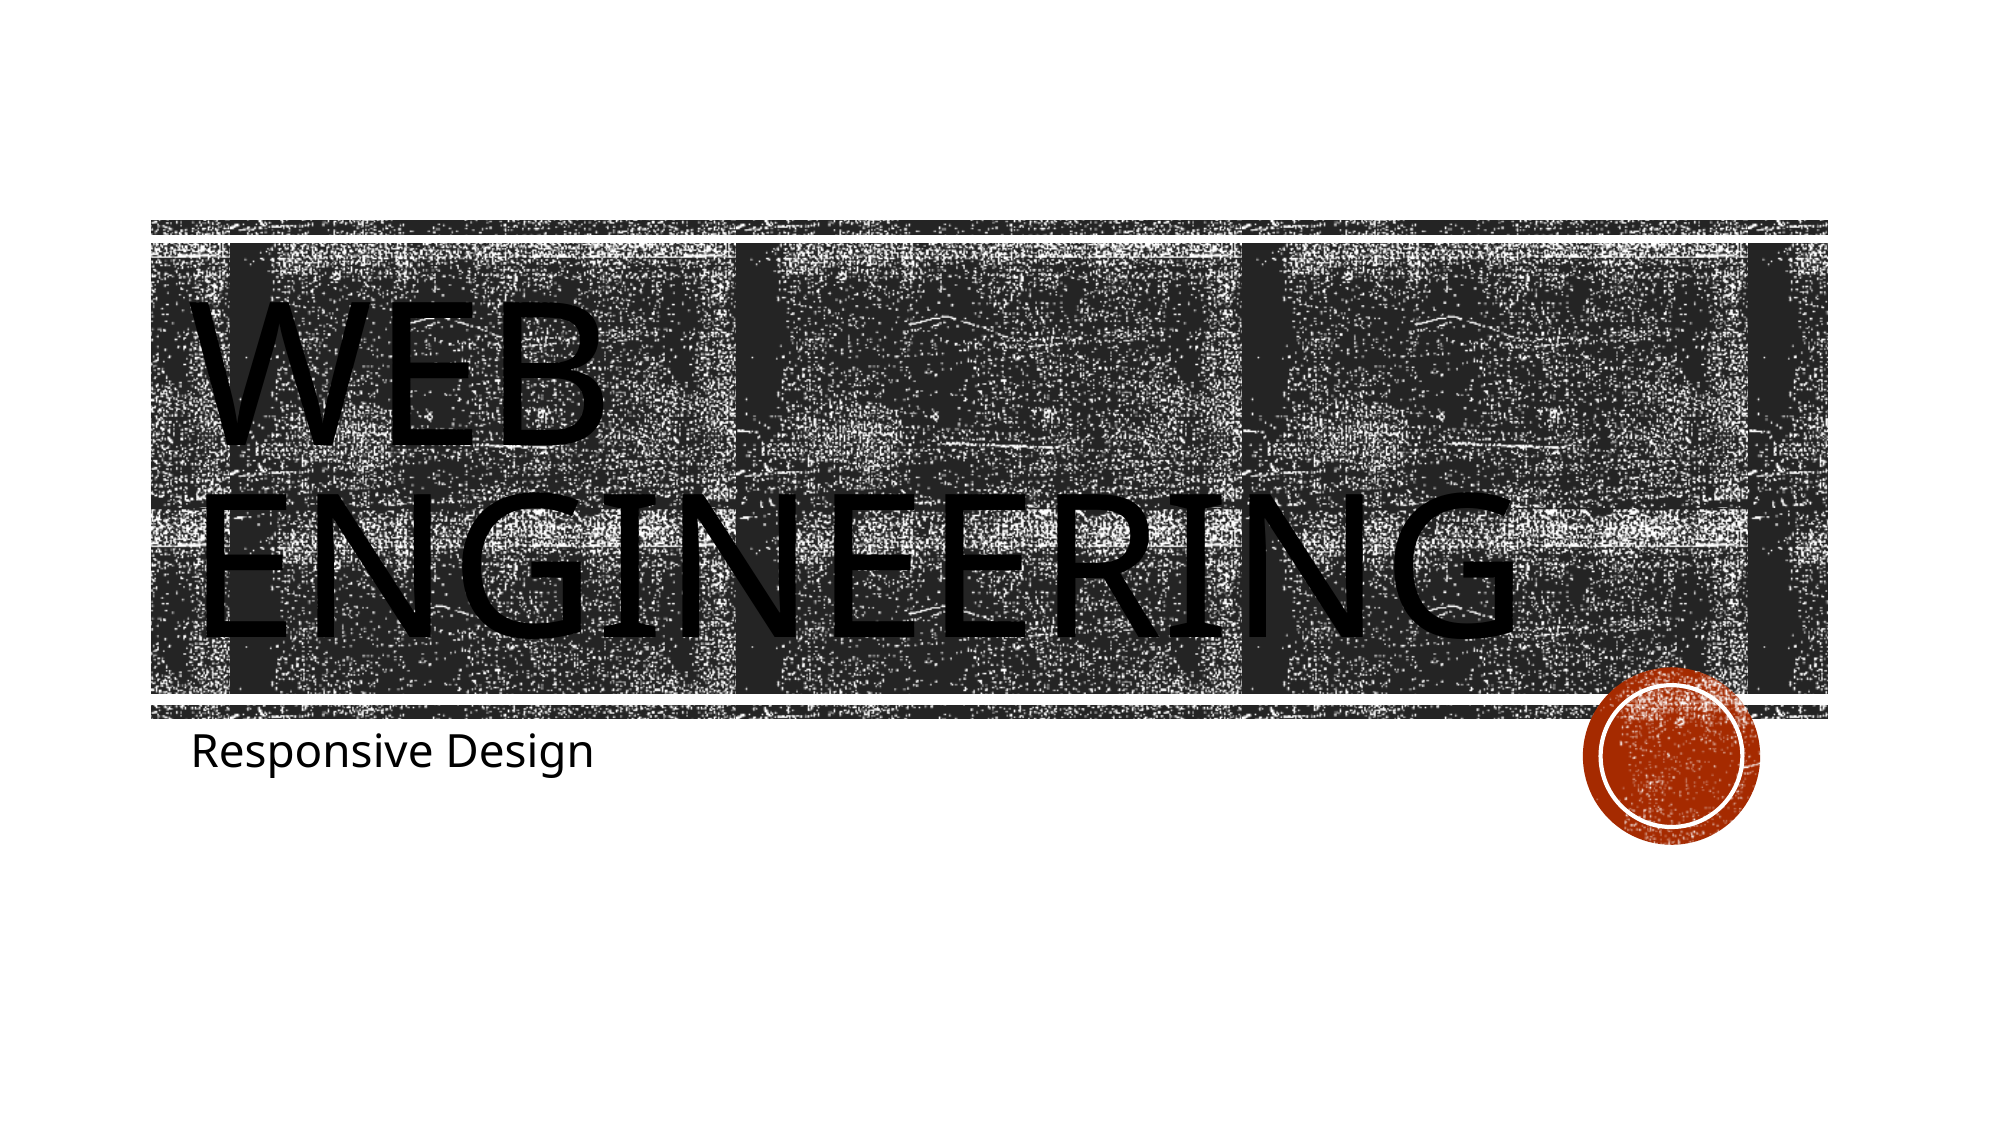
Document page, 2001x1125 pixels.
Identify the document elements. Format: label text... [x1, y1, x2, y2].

subtitle Responsive Design [175, 720, 1470, 896]
title Web engineering [172, 234, 1808, 733]
